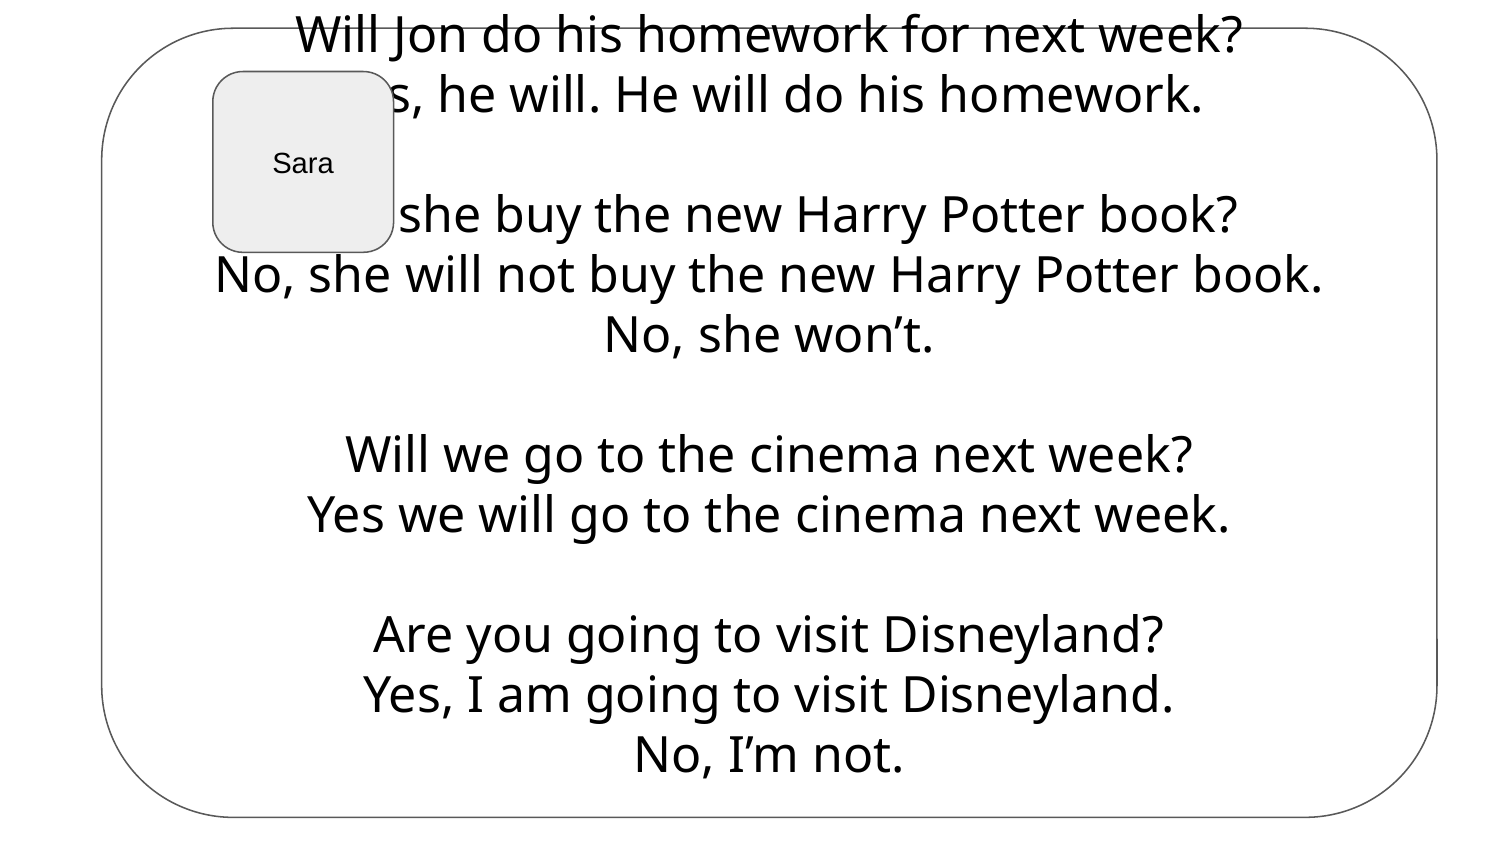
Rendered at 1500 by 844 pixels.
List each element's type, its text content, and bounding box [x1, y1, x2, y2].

text_box Sara [212, 71, 394, 253]
text_box Will Jon do his homework for next week? Yes, he will. He will do his homework. Will she buy the new Harry Potter book? No, she will not buy the new Harry Potter book. No, she won’t. Will we go to the cinema next week? Yes we will go to the cinema next week. Are you going to visit Disneyland? Yes, I am going to visit Disneyland. No, I’m not. [101, 28, 1437, 818]
